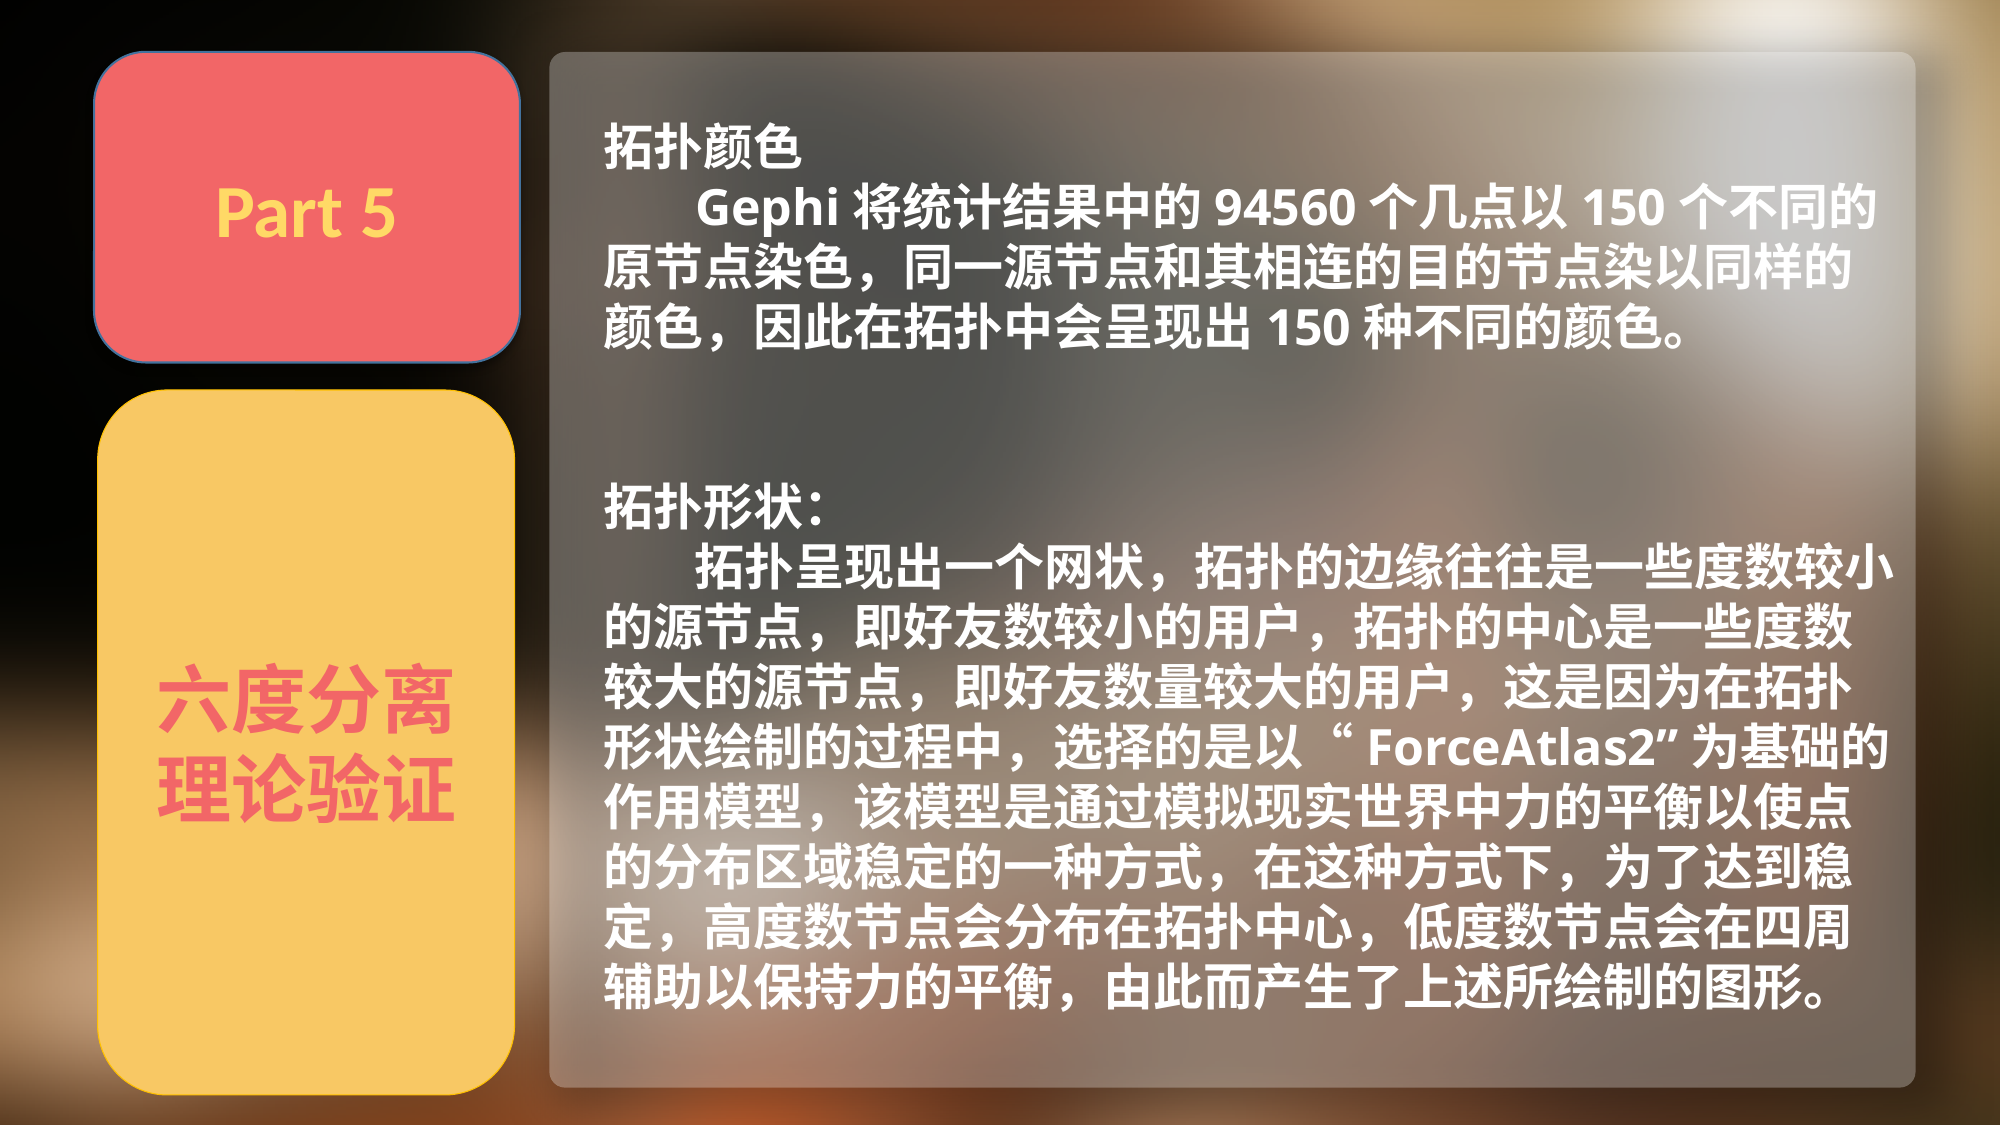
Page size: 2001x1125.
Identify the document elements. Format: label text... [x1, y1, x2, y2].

text_box [548, 50, 1917, 1089]
text_box 化 [526, 190, 530, 251]
picture [0, 0, 2000, 1125]
text_box 六度分离理论验证 [97, 389, 516, 1096]
text_box Part 5 [92, 50, 521, 364]
text_box 拓扑颜色 Gephi将统计结果中的94560个几点以150个不同的原节点染色，同一源节点和其相连的目的节点染以同样的颜色，因此在拓扑中会呈现出150种不同的颜色。 拓扑形状： 拓扑呈现出一个网状，拓扑的边缘往往是一些度数较小的源节点，即好友数较小的用户，拓扑的中心是一些度数较大的源节点，即好友数量较大的用户，这是因为在拓扑形状绘制的过程中，选择的是以“ForceAtlas2”为基础的作用模型，该模型是通过模拟现实世界中力的平衡以使点的分布区域稳定的一种方式，在这种方式下，为了达到稳定，高度数节点会分布在拓扑中心，低度数节点会在四周辅助以保持力的平衡，由此而产生了上述所绘制的图形。 [589, 107, 1916, 1023]
